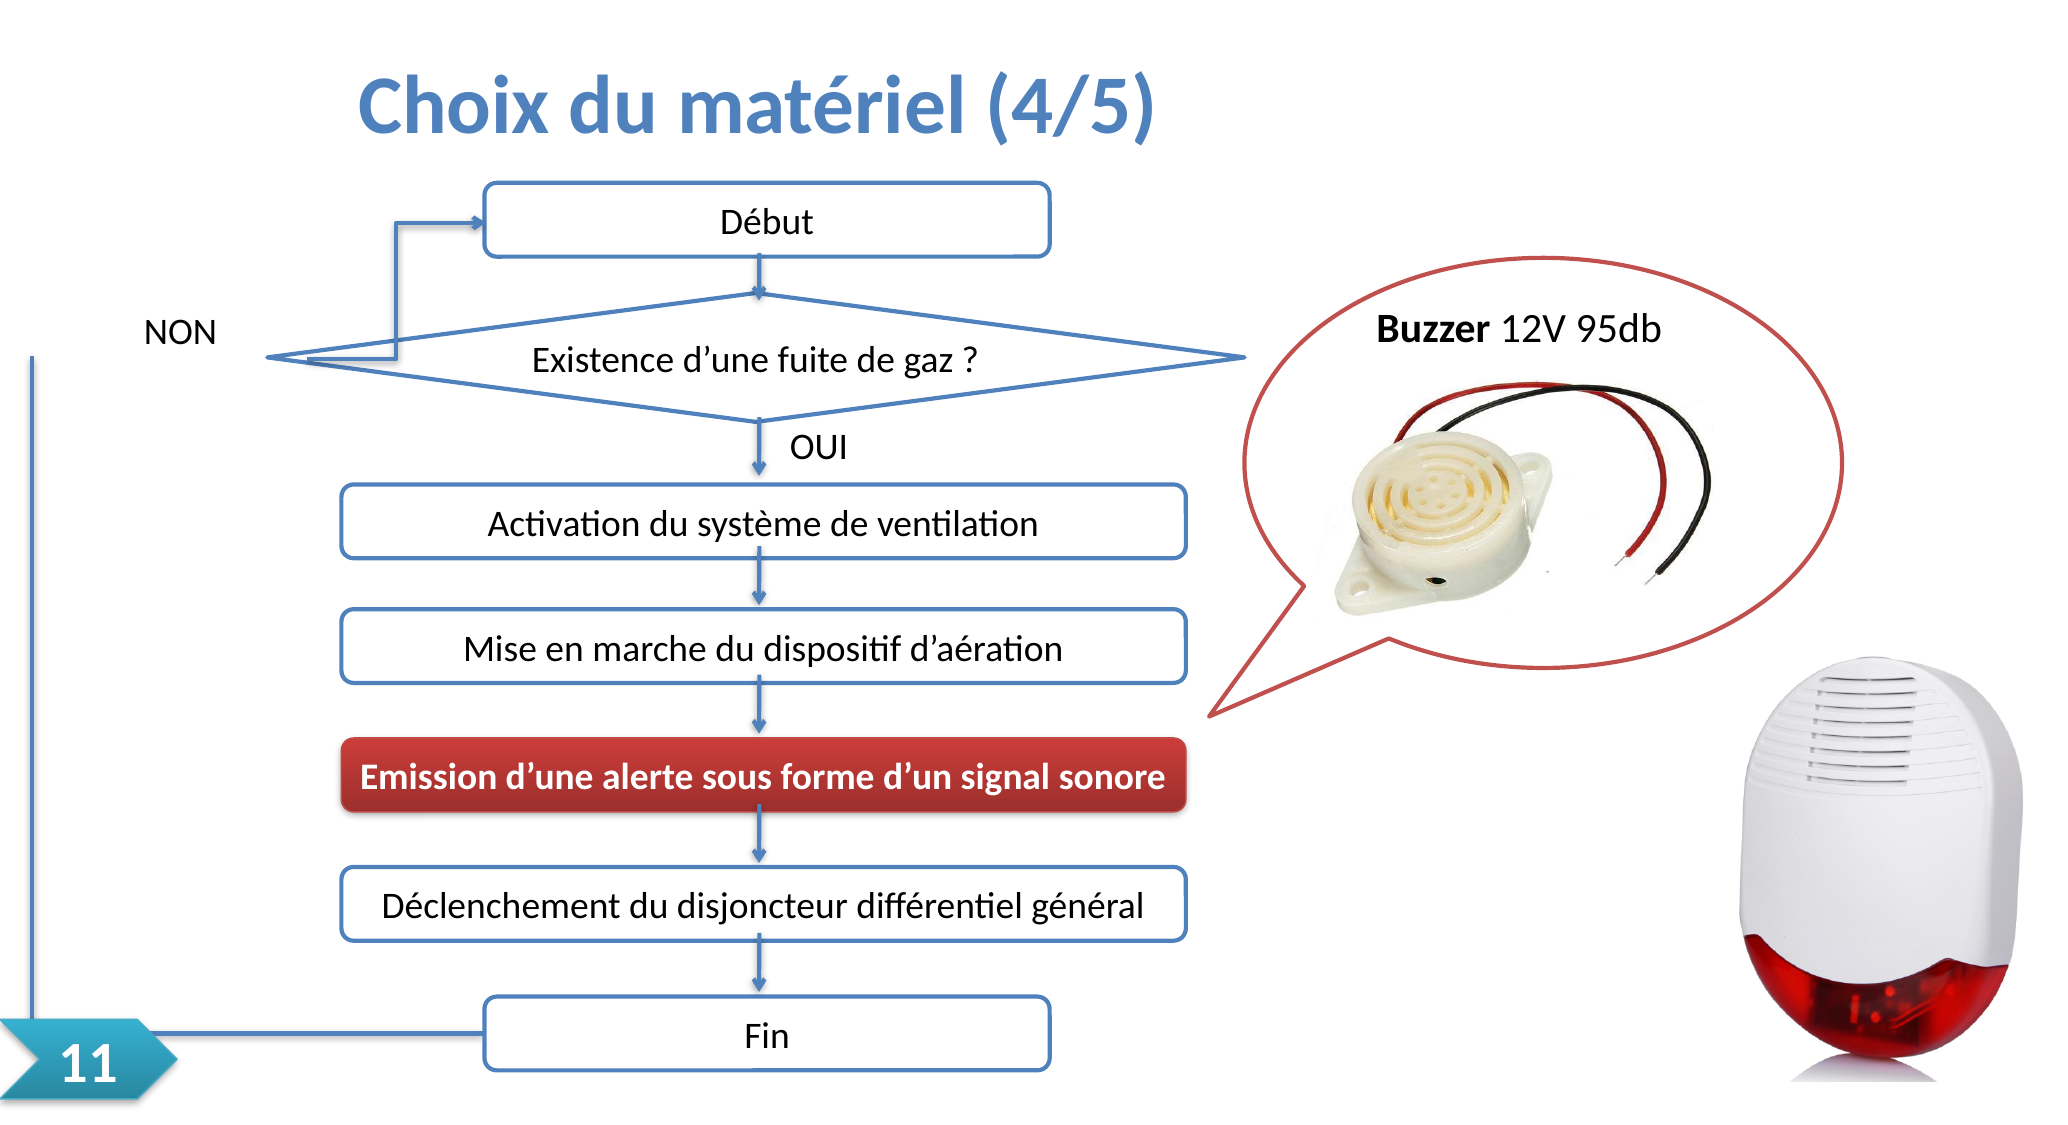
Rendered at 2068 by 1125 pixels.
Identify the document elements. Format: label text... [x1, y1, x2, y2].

text_box Fin [482, 994, 1052, 1073]
text_box NON [129, 299, 291, 353]
text_box OUI [775, 415, 937, 475]
text_box Début [482, 180, 1052, 259]
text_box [32, 355, 485, 1034]
text_box [1373, 255, 1714, 292]
picture [1724, 632, 2043, 1082]
text_box 11 [0, 1018, 178, 1100]
text_box Mise en marche du dispositif d’aération [489, 607, 1188, 686]
text_box Activation du système de ventilation [489, 482, 1188, 561]
picture [1314, 362, 1714, 624]
text_box [1207, 298, 1845, 719]
text_box Buzzer 12V 95db [1361, 292, 1814, 358]
text_box Choix du matériel (4/5) [265, 42, 1270, 158]
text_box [306, 222, 487, 357]
text_box Emission d’une alerte sous forme d’un signal sonore [489, 737, 1187, 813]
text_box Existence d’une fuite de gaz ? [489, 291, 1247, 424]
text_box Déclenchement du disjoncteur différentiel général [489, 864, 1188, 943]
